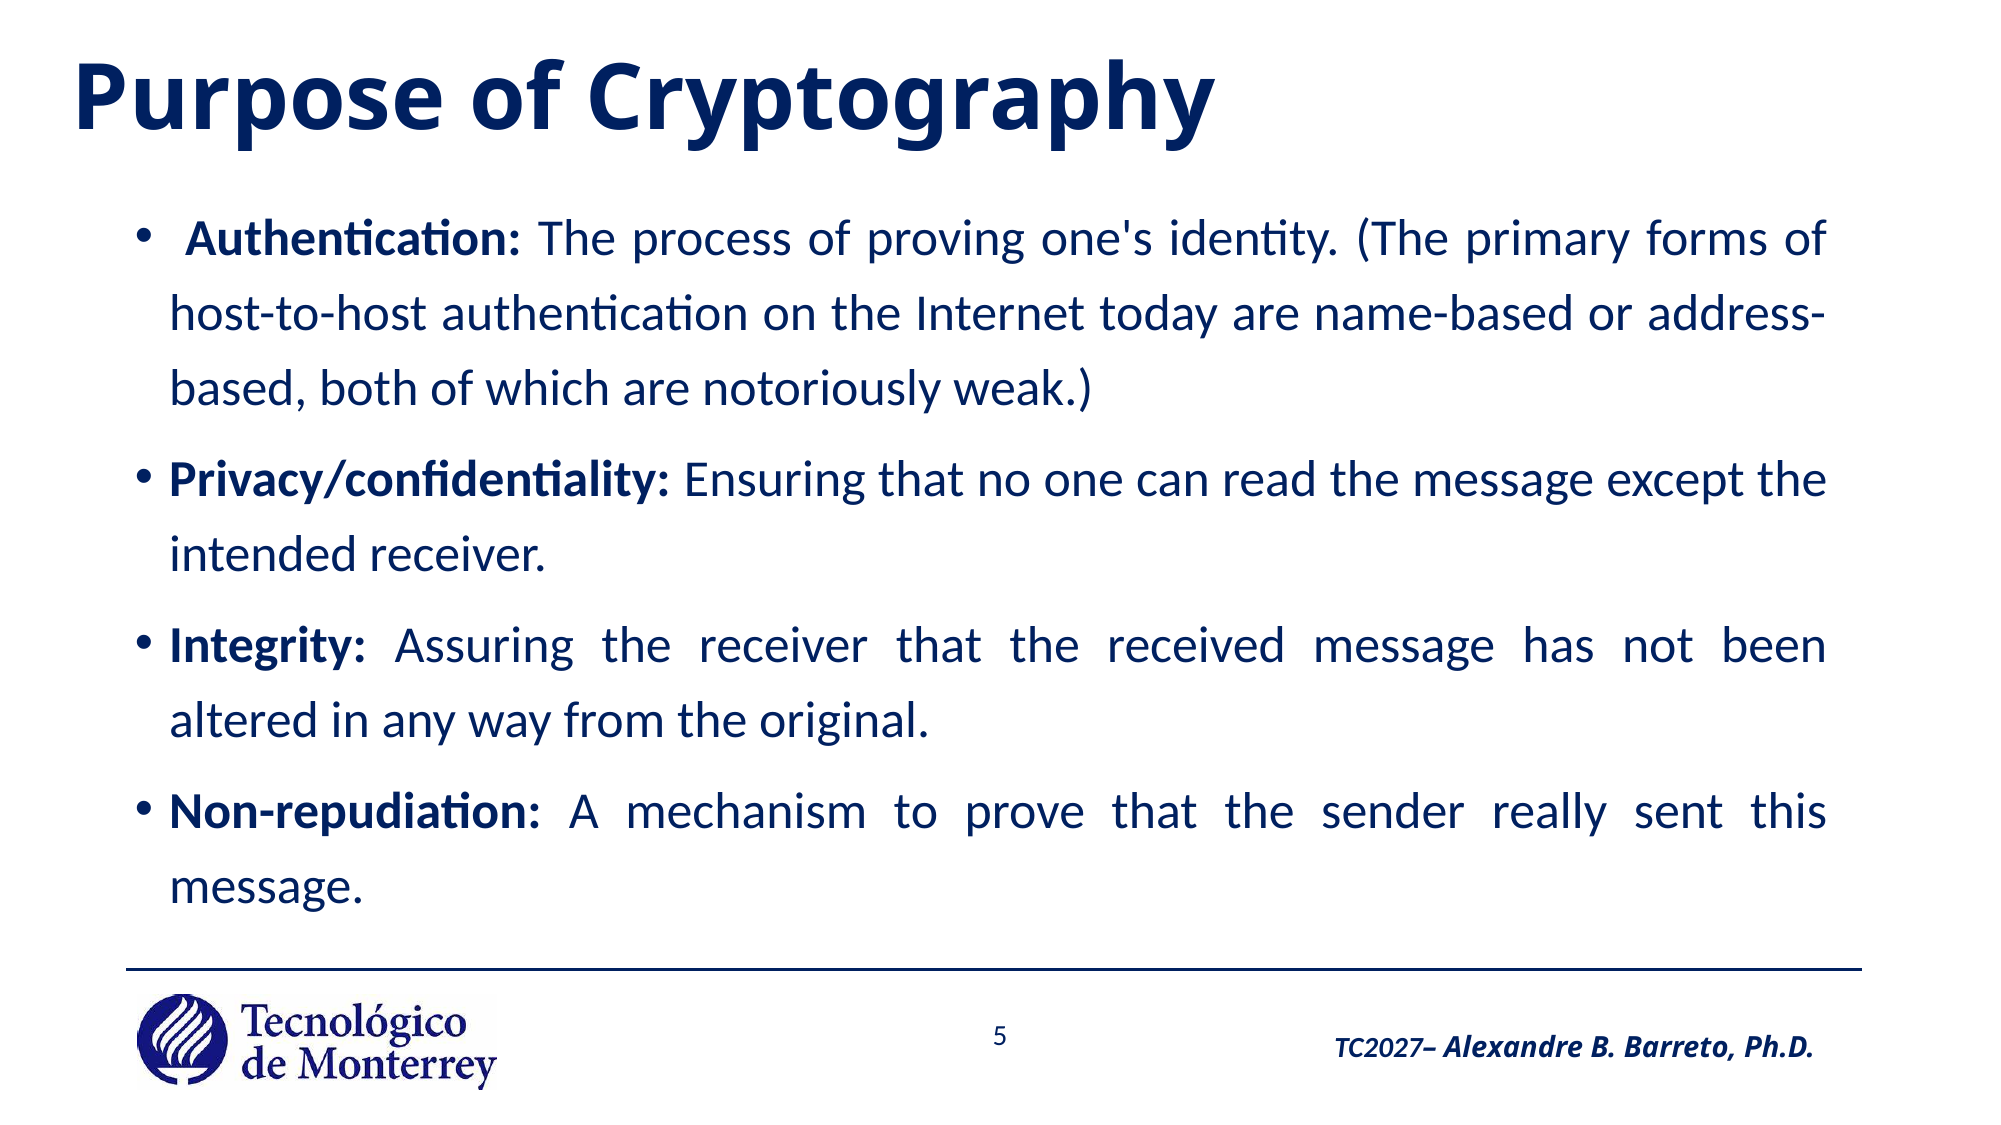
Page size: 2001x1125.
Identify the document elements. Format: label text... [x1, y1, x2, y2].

list Authentication: The process of proving one's identity. (The primary forms of host-to-host authentication on the Internet today are name-based or address-based, both of which are notoriously weak.) Privacy/confidentiality: Ensuring that no one can read the message except the intended receiver. Integrity: Assuring the receiver that the received message has not been altered in any way from the original. Non-repudiation: A mechanism to prove that the sender really sent this message. [119, 183, 1845, 929]
title Purpose of Cryptography [56, 13, 1782, 186]
picture [137, 994, 497, 1090]
